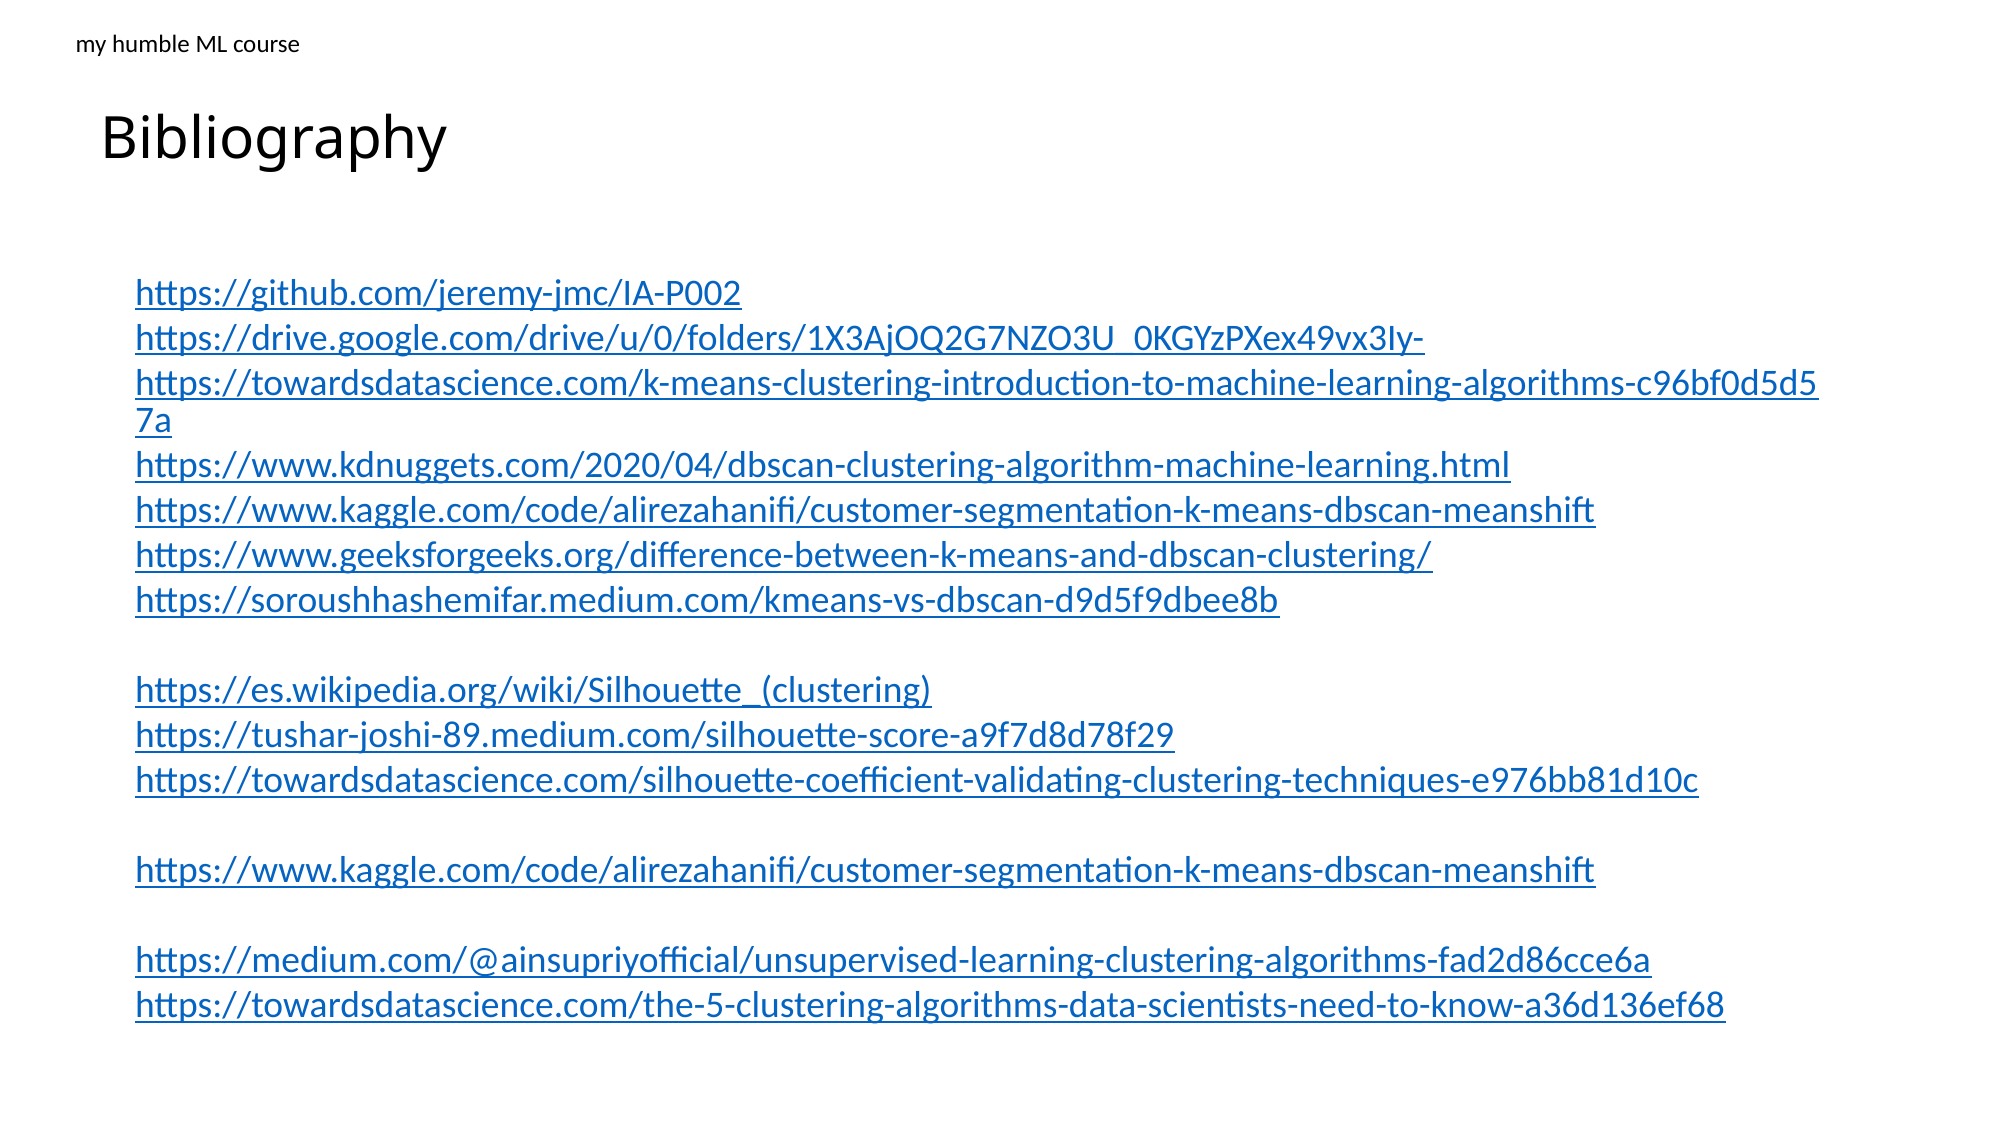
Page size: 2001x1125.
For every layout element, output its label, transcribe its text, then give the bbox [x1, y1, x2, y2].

text_box my humble ML course [60, 22, 945, 64]
text_box https://github.com/jeremy-jmc/IA-P002 https://drive.google.com/drive/u/0/folders/1X3AjOQ2G7NZO3U_0KGYzPXex49vx3Iy- https://towardsdatascience.com/k-means-clustering-introduction-to-machine-learning-algorithms-c96bf0d5d57a https://www.kdnuggets.com/2020/04/dbscan-clustering-algorithm-machine-learning.html https://www.kaggle.com/code/alirezahanifi/customer-segmentation-k-means-dbscan-meanshift https://www.geeksforgeeks.org/difference-between-k-means-and-dbscan-clustering/ https://soroushhashemifar.medium.com/kmeans-vs-dbscan-d9d5f9dbee8b https://es.wikipedia.org/wiki/Silhouette_(clustering) https://tushar-joshi-89.medium.com/silhouette-score-a9f7d8d78f29 https://towardsdatascience.com/silhouette-coefficient-validating-clustering-techniques-e976bb81d10c https://www.kaggle.com/code/alirezahanifi/customer-segmentation-k-means-dbscan-meanshift https://medium.com/@ainsupriyofficial/unsupervised-learning-clustering-algorithms-fad2d86cce6a https://towardsdatascience.com/the-5-clustering-algorithms-data-scientists-need-to-know-a36d136ef68 [120, 260, 1848, 1041]
text_box Bibliography [86, 92, 1029, 177]
